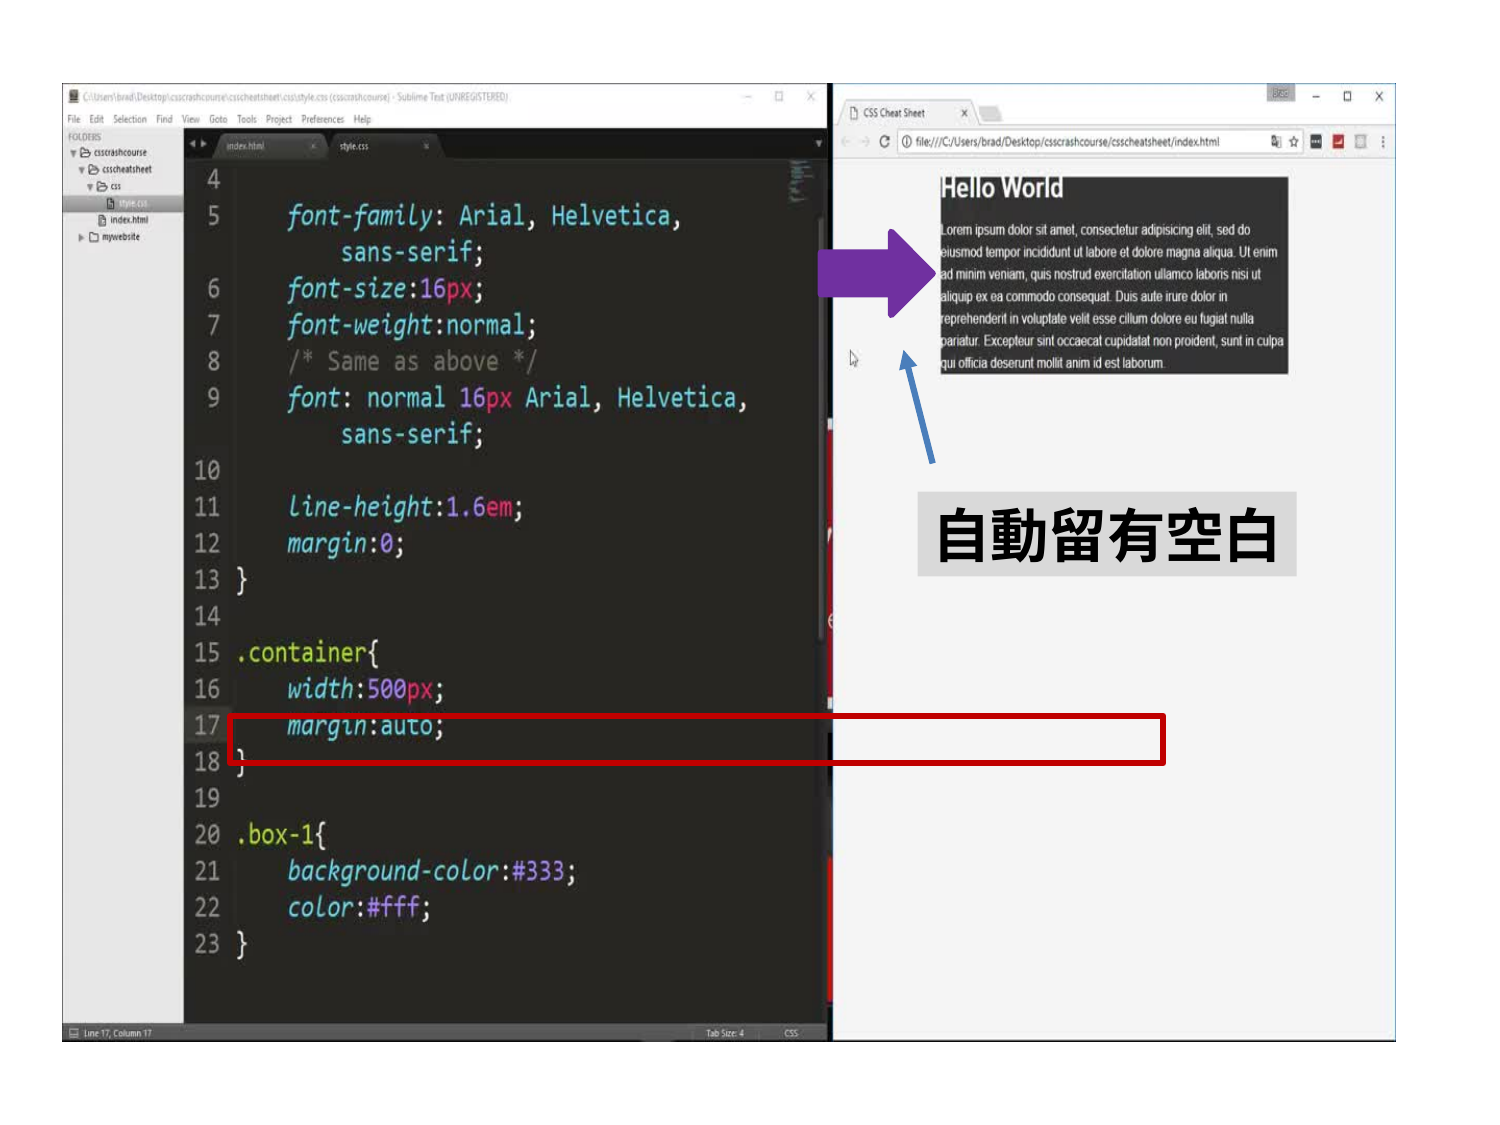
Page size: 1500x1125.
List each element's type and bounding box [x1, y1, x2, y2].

picture [62, 83, 1396, 1042]
text_box [903, 349, 933, 464]
